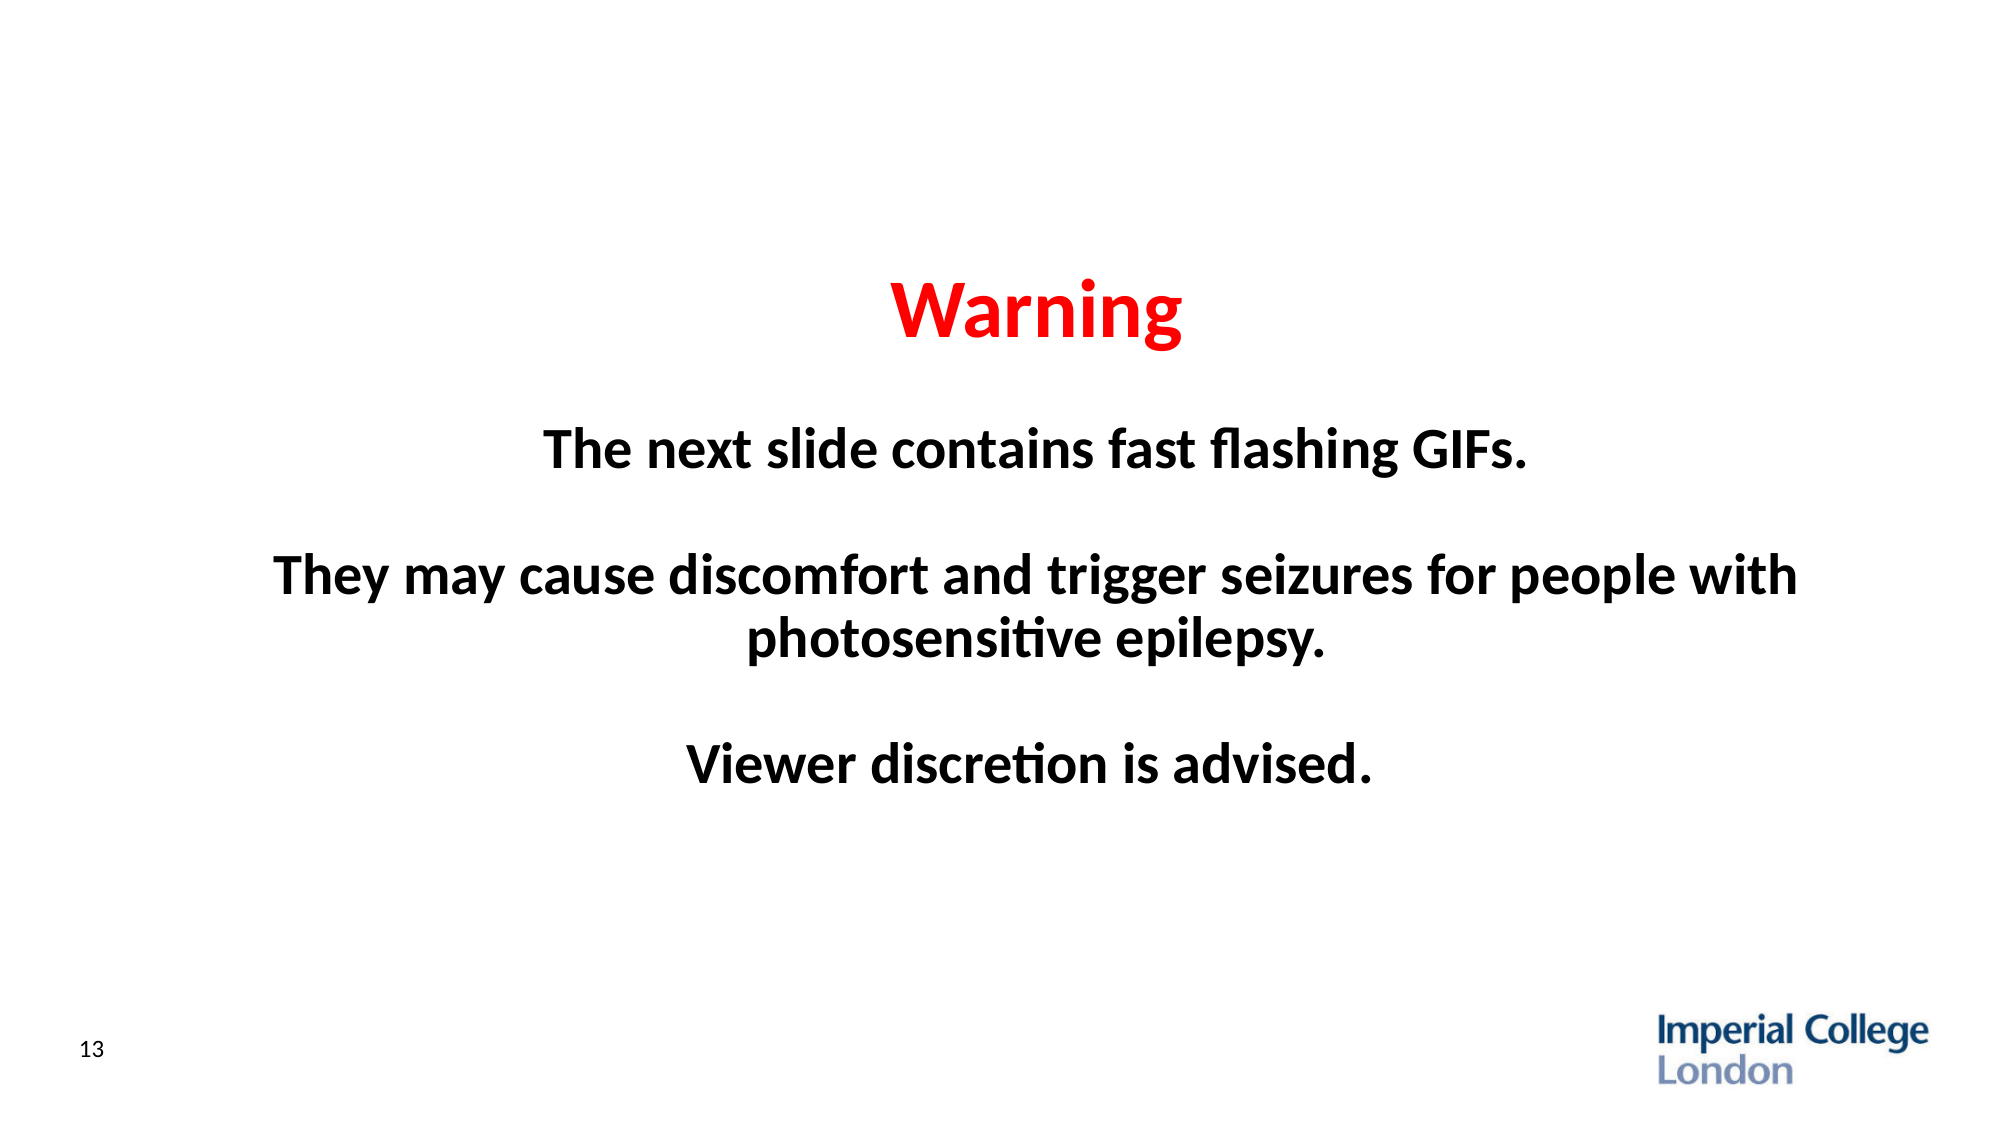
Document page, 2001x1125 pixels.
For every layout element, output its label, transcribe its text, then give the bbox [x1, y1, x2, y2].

picture [1653, 1003, 1931, 1109]
title Warning The next slide contains fast flashing GIFs. They may cause discomfort and trigger seizures for people with photosensitive epilepsy. Viewer discretion is advised. [111, 495, 1962, 630]
